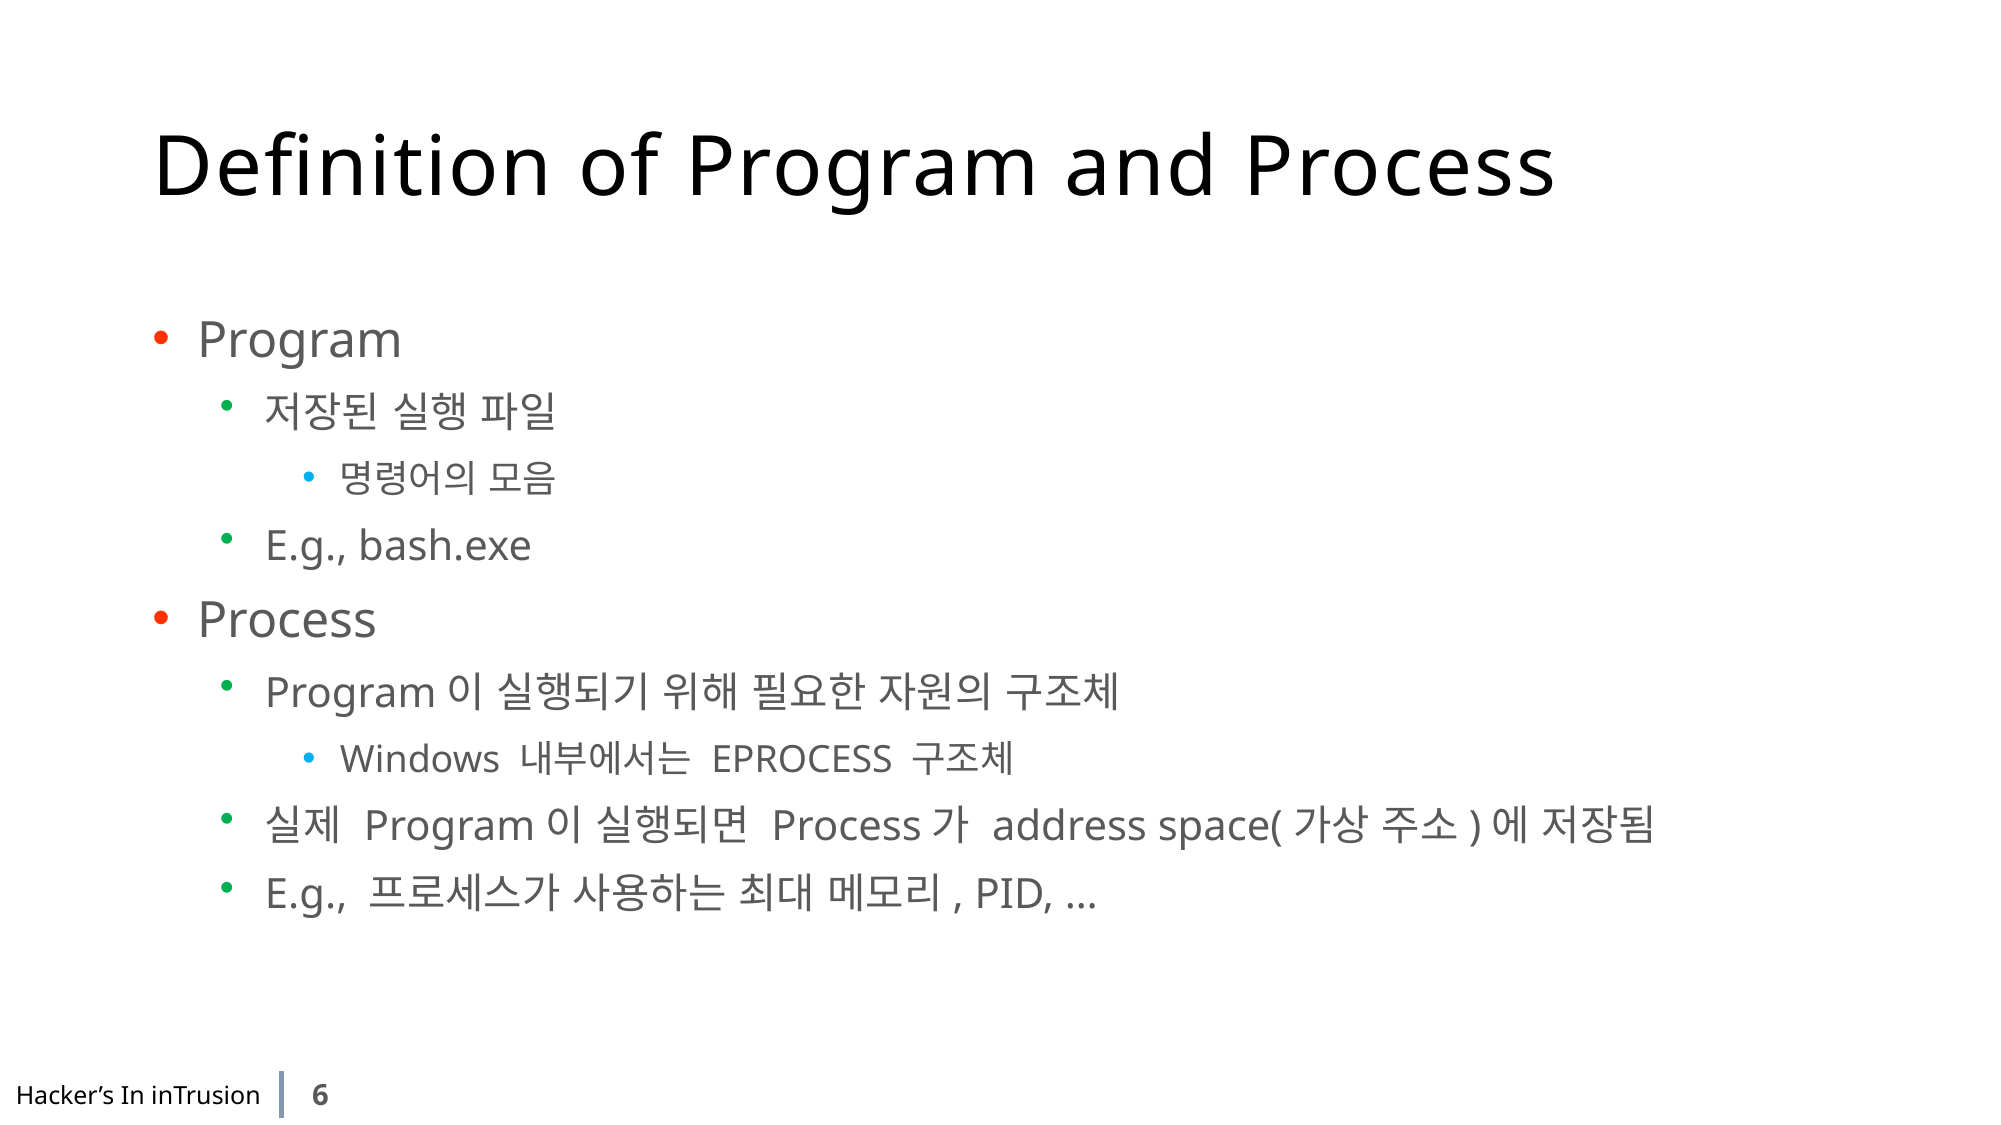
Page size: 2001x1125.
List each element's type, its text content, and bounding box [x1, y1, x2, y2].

title Definition of Program and Process [137, 59, 1863, 278]
list Program 저장된 실행 파일 명령어의 모음 E.g., bash.exe Process Program이 실행되기 위해 필요한 자원의 구조체 Windows 내부에서는 EPROCESS 구조체 실제 Program이 실행되면 Process가 address space(가상 주소)에 저장됨 E.g., 프로세스가 사용하는 최대 메모리, PID, … [137, 299, 1863, 1061]
